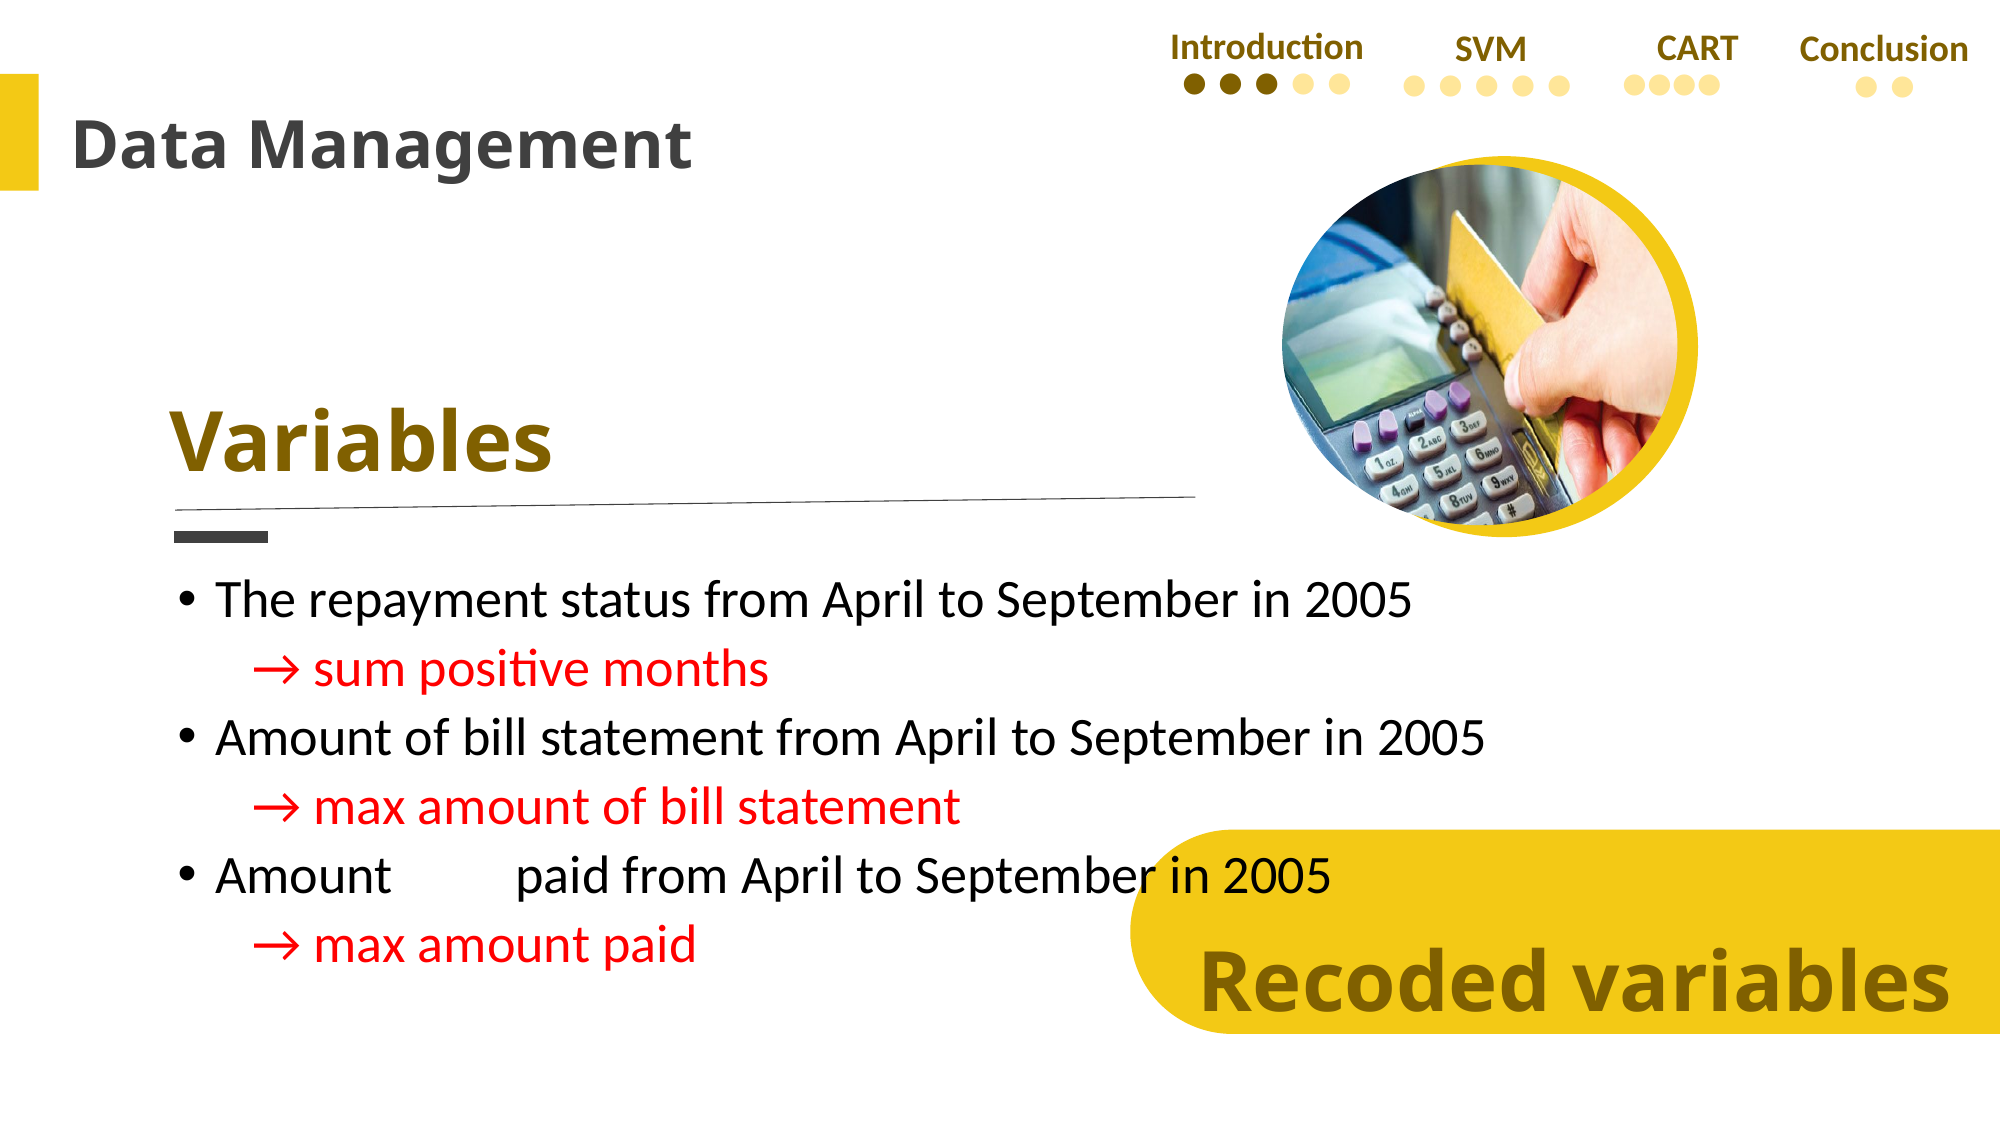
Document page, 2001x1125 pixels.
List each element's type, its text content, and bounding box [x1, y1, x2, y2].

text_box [154, 380, 1196, 537]
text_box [1282, 156, 1699, 538]
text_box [1143, 17, 1996, 123]
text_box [1130, 829, 2000, 1034]
text_box Data Management [55, 94, 772, 190]
text_box The repayment status from April to September in 2005 → sum positive months Amount of bill statement from April to September in 2005 → max amount of bill statement Amount paid from April to September in 2005 → max amount paid [87, 563, 1744, 982]
text_box [0, 73, 40, 192]
